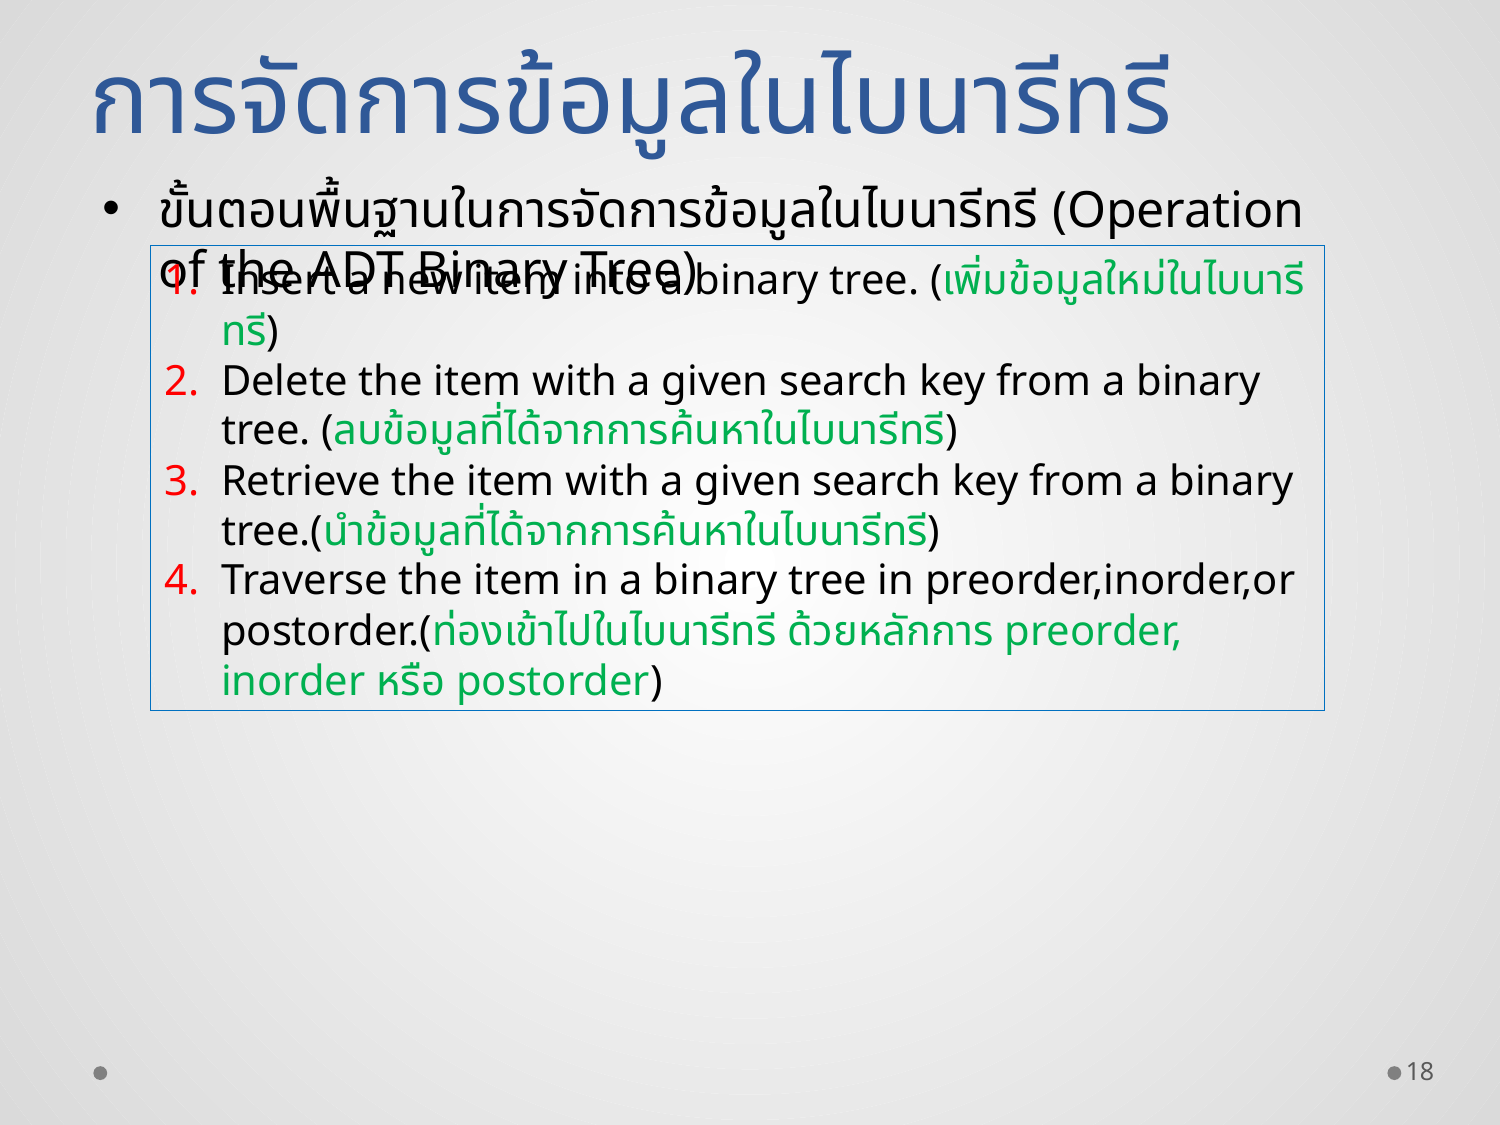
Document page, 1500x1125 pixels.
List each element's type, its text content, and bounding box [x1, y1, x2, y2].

text_box ขั้นตอนพื้นฐานในการจัดการข้อมูลในไบนารีทรี (Operation of the ADT Binary Tree) [87, 170, 1375, 305]
text_box Insert a new item into a binary tree. (เพิ่มข้อมูลใหม่ในไบนารีทรี) Delete the item with a given search key from a binary tree. (ลบข้อมูลที่ได้จากการค้นหาในไบนารีทรี) Retrieve the item with a given search key from a binary tree.(นำข้อมูลที่ได้จากการค้นหาในไบนารีทรี) Traverse the item in a binary tree in preorder,inorder,or postorder.(ท่องเข้าไปในไบนารีทรี ด้วยหลักการ preorder, inorder หรือ postorder) [150, 245, 1325, 711]
text_box การจัดการข้อมูลในไบนารีทรี [74, 24, 1425, 175]
slide_number 18 [1401, 1042, 1494, 1103]
